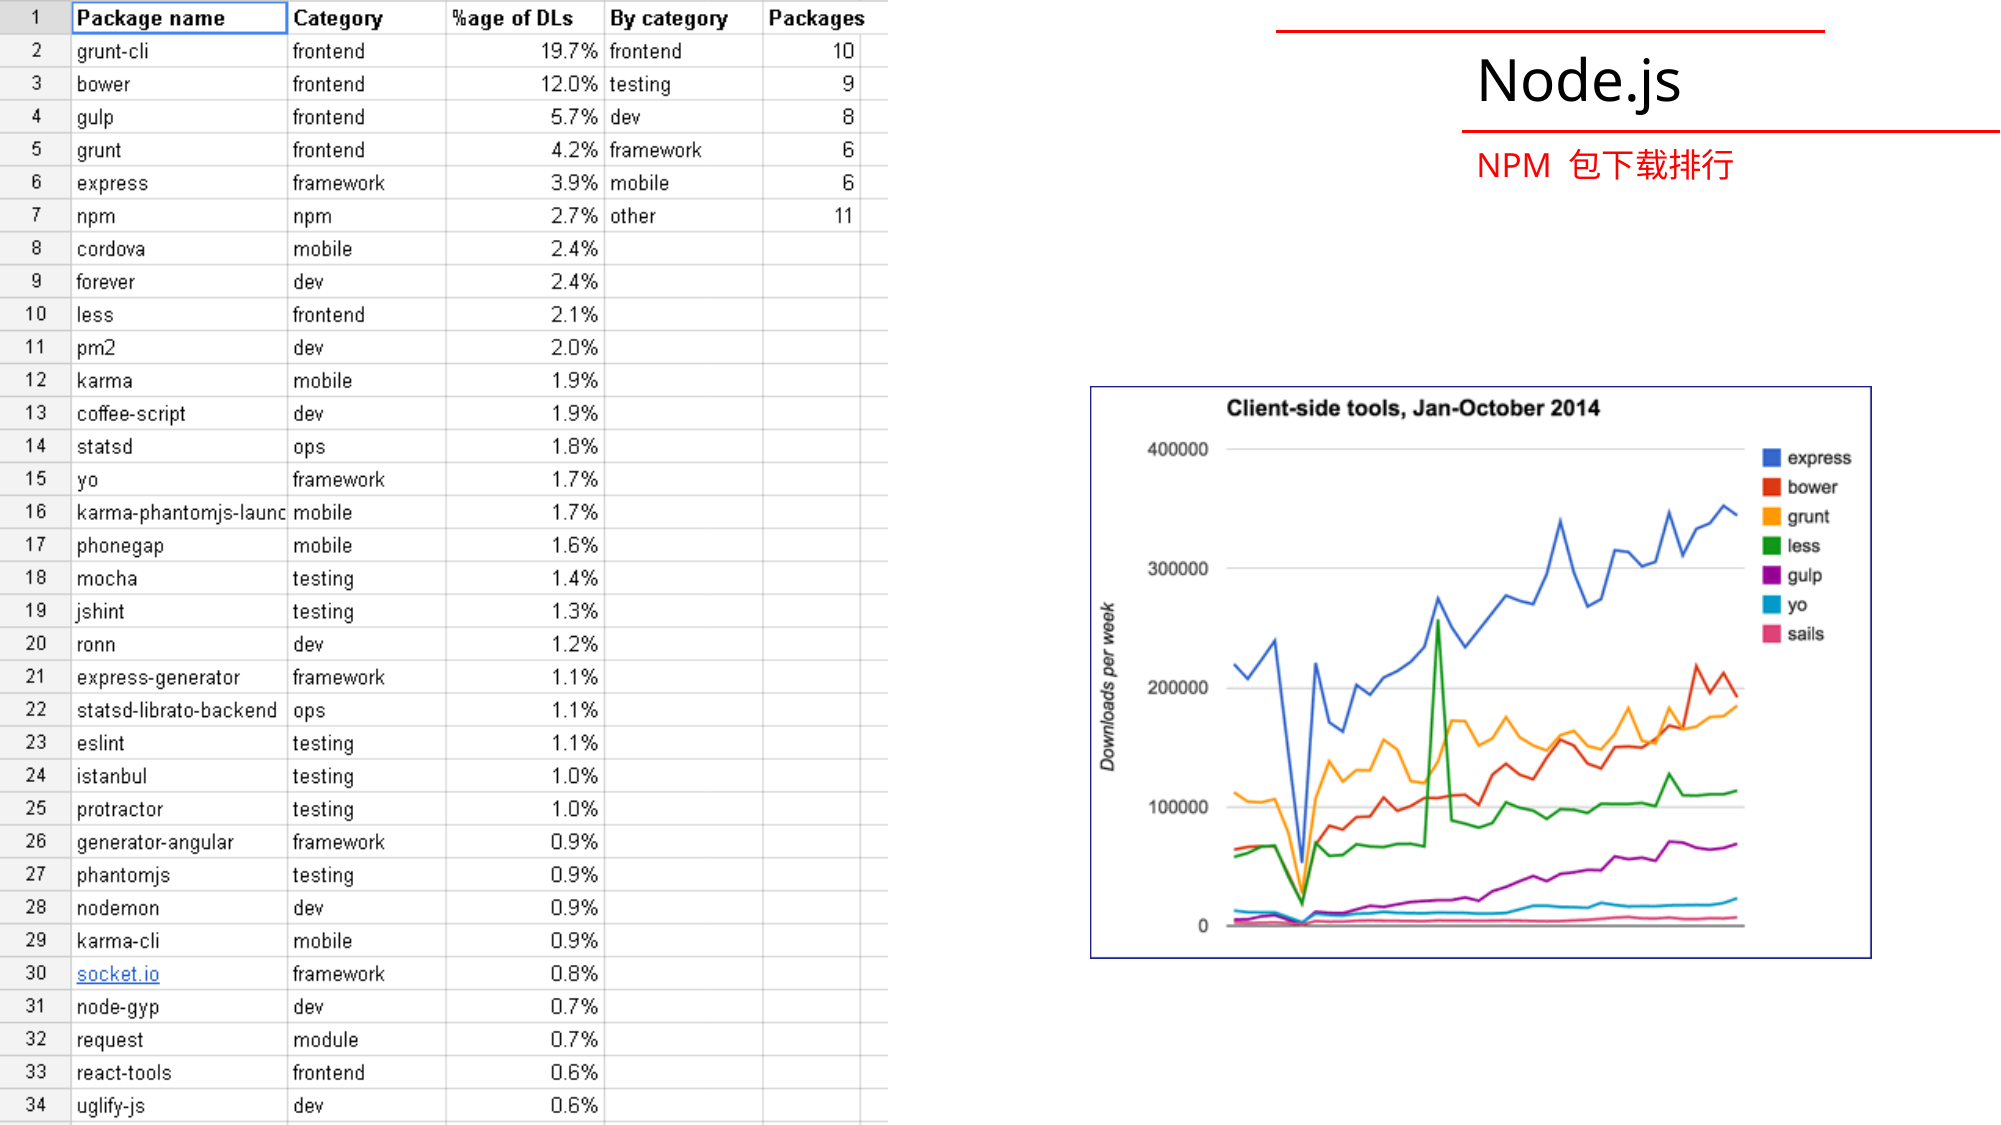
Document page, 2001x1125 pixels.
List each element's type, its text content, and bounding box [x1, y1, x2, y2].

picture [1090, 386, 1872, 959]
picture [0, 0, 888, 1125]
text_box Node.js [1461, 43, 2000, 115]
text_box NPM 包下载排行 [1461, 141, 1909, 190]
